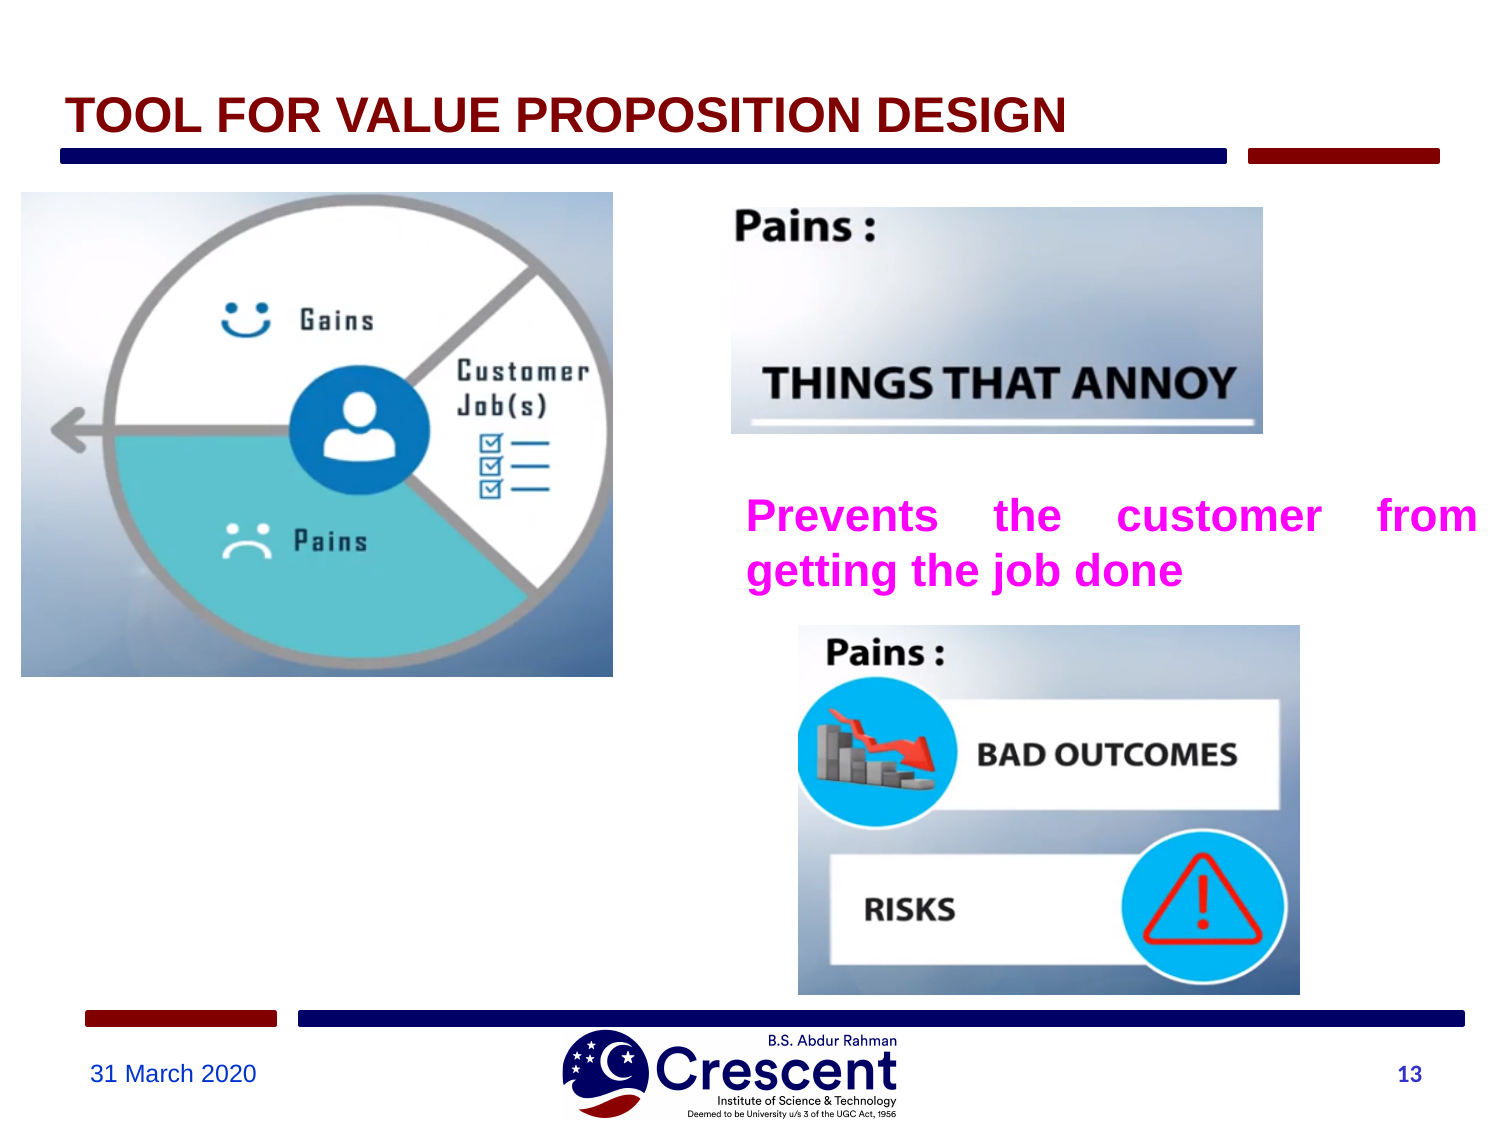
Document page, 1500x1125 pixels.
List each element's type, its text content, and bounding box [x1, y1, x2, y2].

text_box [60, 148, 1227, 164]
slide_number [75, 1042, 425, 1103]
text_box [298, 1010, 1465, 1027]
picture [730, 207, 1263, 435]
text_box Prevents the customer from getting the job done [731, 478, 1494, 603]
picture [562, 1029, 901, 1120]
text_box TOOL FOR VALUE PROPOSITION DESIGN [49, 74, 1263, 150]
picture [817, 708, 935, 791]
slide_number 13 [1374, 1042, 1438, 1103]
text_box [85, 1010, 277, 1027]
picture [797, 625, 1300, 995]
text_box [1248, 148, 1440, 164]
picture [21, 191, 613, 677]
